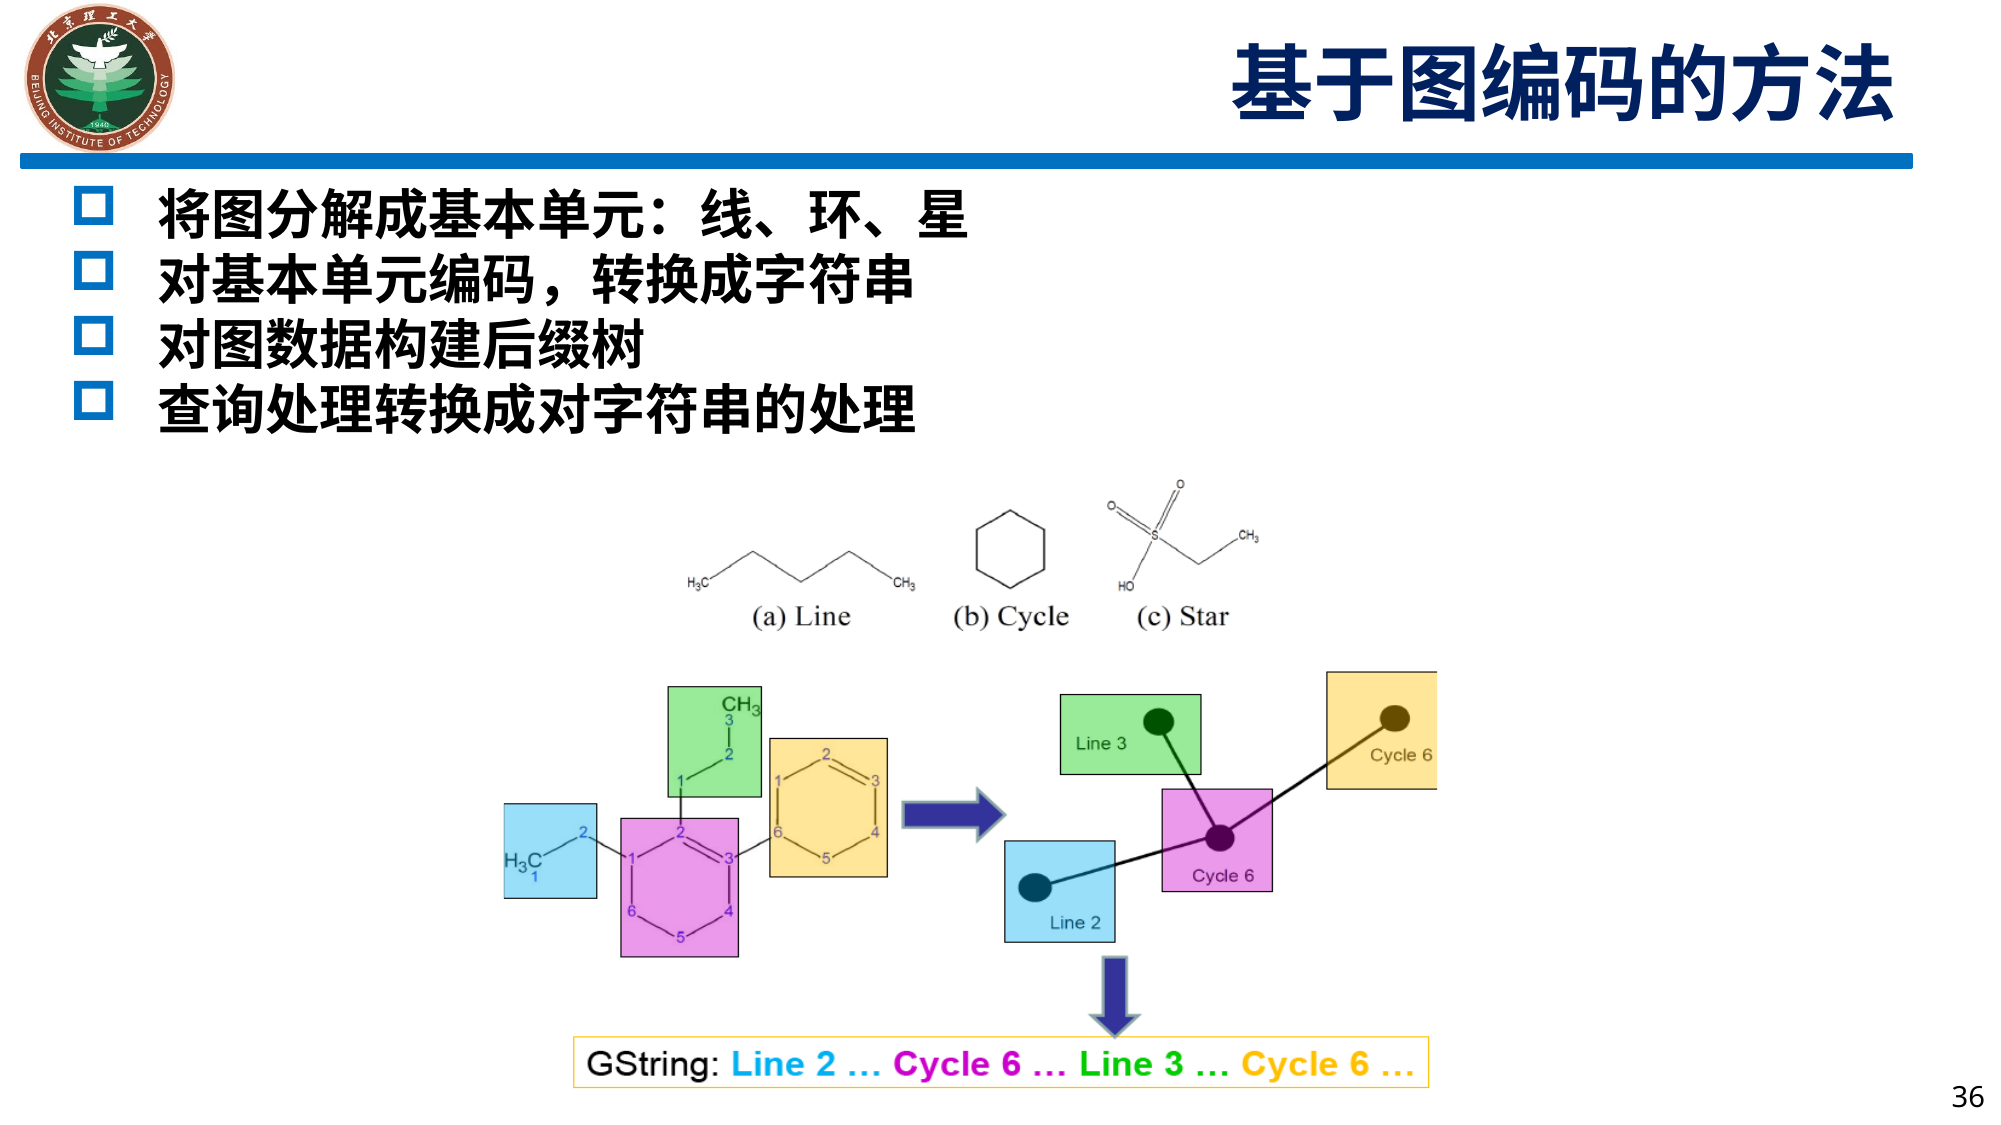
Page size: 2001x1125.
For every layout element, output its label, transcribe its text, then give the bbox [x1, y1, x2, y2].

text_box 将图分解成基本单元：线、环、星 对基本单元编码，转换成字符串 对图数据构建后缀树 查询处理转换成对字符串的处理 [54, 173, 1530, 1125]
text_box 基于图编码的方法 [962, 51, 1912, 139]
picture [503, 479, 1438, 1095]
picture [21, 0, 178, 153]
text_box 36 [1687, 1049, 2000, 1125]
